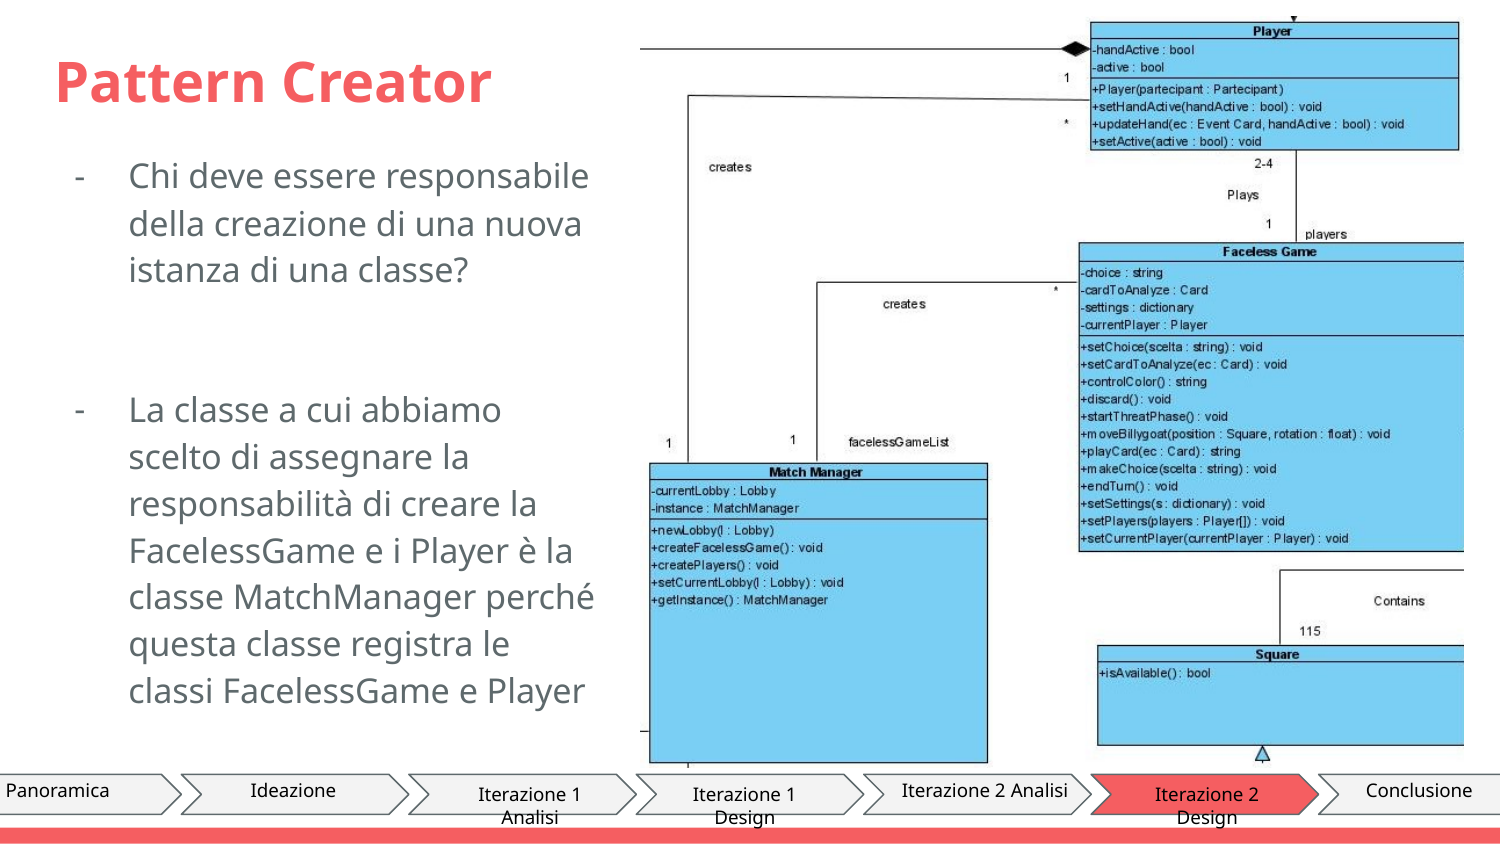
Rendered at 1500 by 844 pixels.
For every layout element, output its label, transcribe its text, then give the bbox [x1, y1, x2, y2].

list Chi deve essere responsabile della creazione di una nuova istanza di una classe? La classe a cui abbiamo scelto di assegnare la responsabilità di creare la FacelessGame e i Player è la classe MatchManager perché questa classe registra le classi FacelessGame e Player [39, 133, 613, 743]
title Pattern Creator [39, 31, 517, 133]
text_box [0, 767, 1500, 822]
picture [639, 16, 1464, 769]
